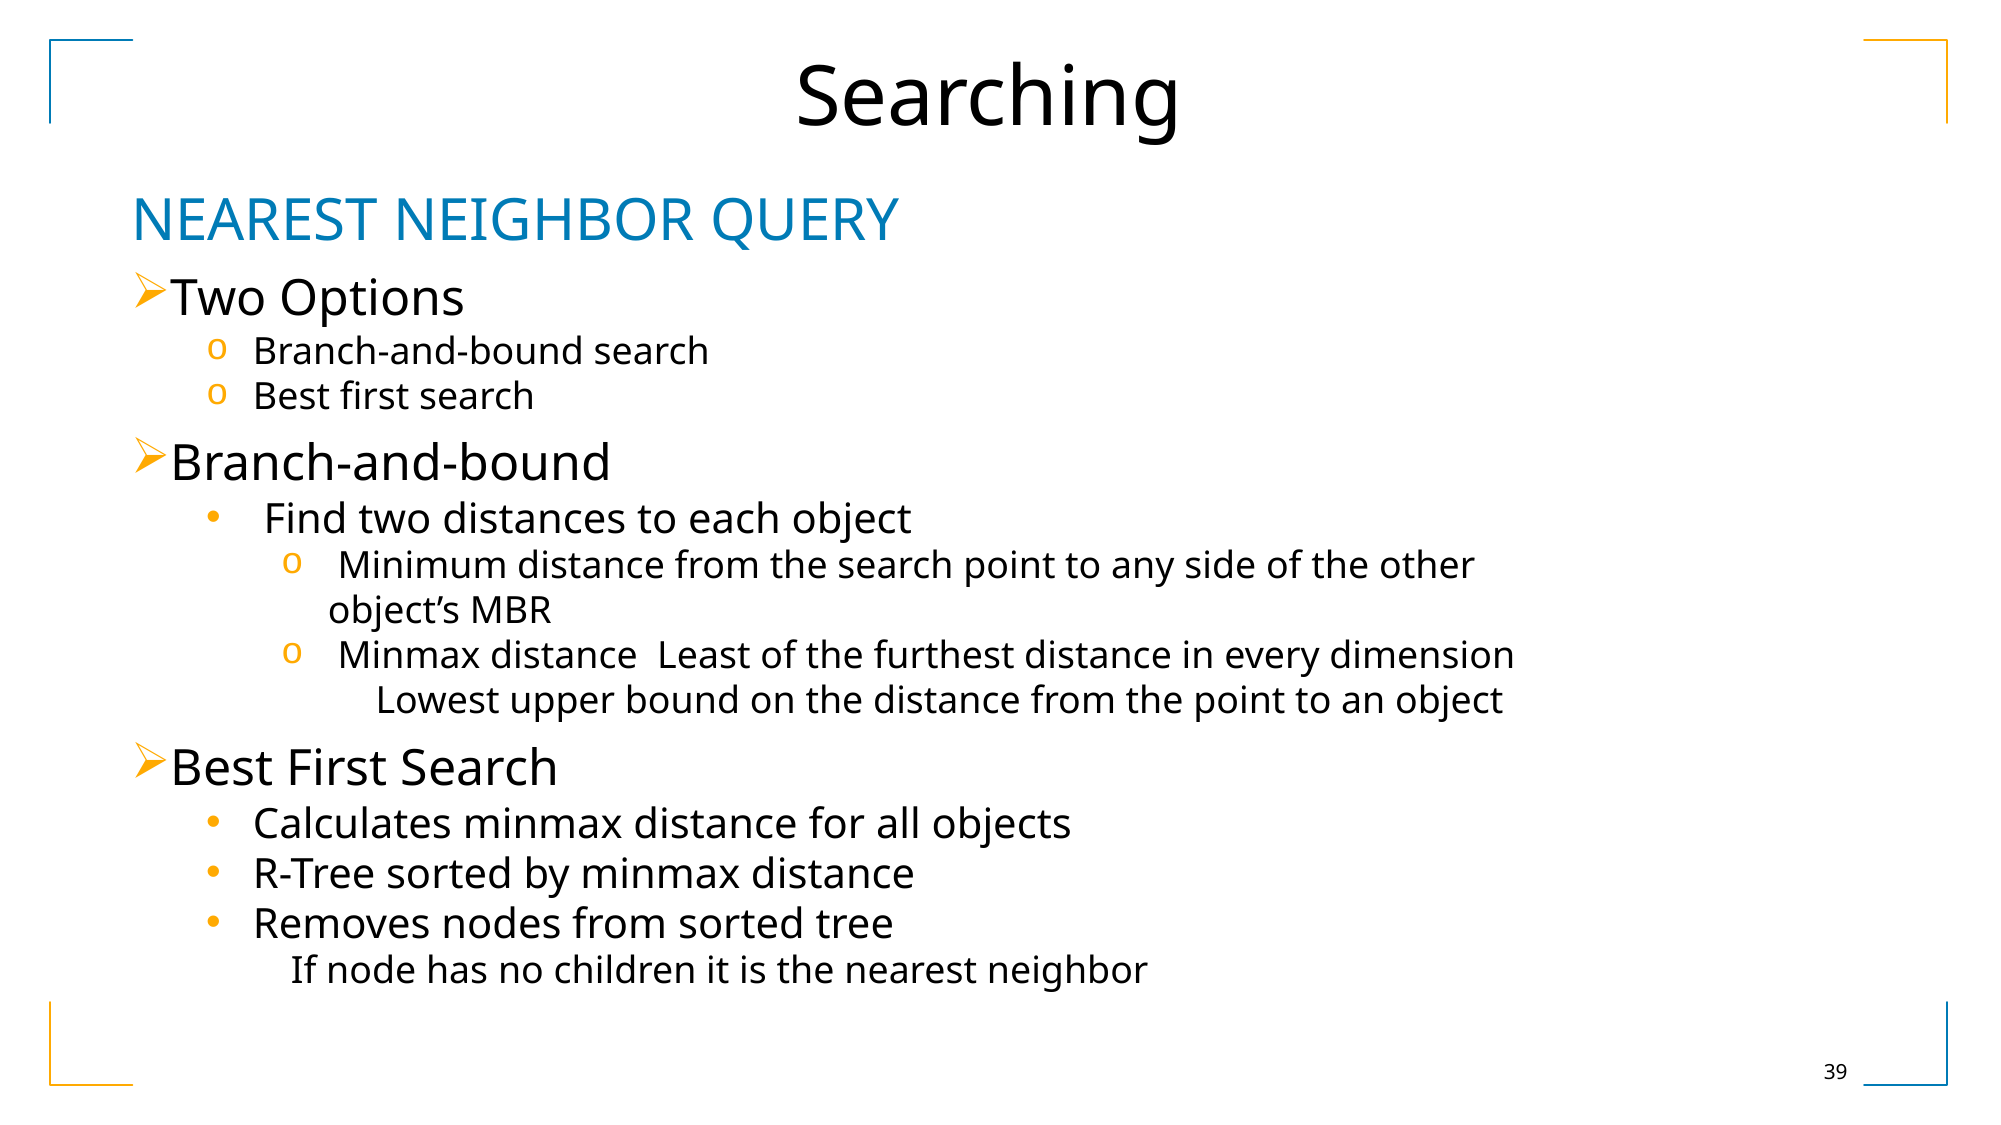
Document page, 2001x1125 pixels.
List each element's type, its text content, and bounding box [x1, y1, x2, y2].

text_box [49, 1001, 134, 1086]
text_box [49, 39, 134, 124]
text_box [1863, 39, 1948, 124]
text_box Searching [116, 42, 1884, 143]
text_box [1863, 1001, 1948, 1086]
text_box NEAREST NEIGHBOR QUERY Two Options Branch-and-bound search Best first search Branch-and-bound Find two distances to each object Minimum distance from the search point to any side of the other object’s MBR Minmax distance Least of the furthest distance in every dimension Lowest upper bound on the distance from the point to an object Best First Search Calculates minmax distance for all objects R-Tree sorted by minmax distance Removes nodes from sorted tree If node has no children it is the nearest neighbor [116, 174, 1607, 1044]
slide_number 39 [1412, 1042, 1863, 1103]
